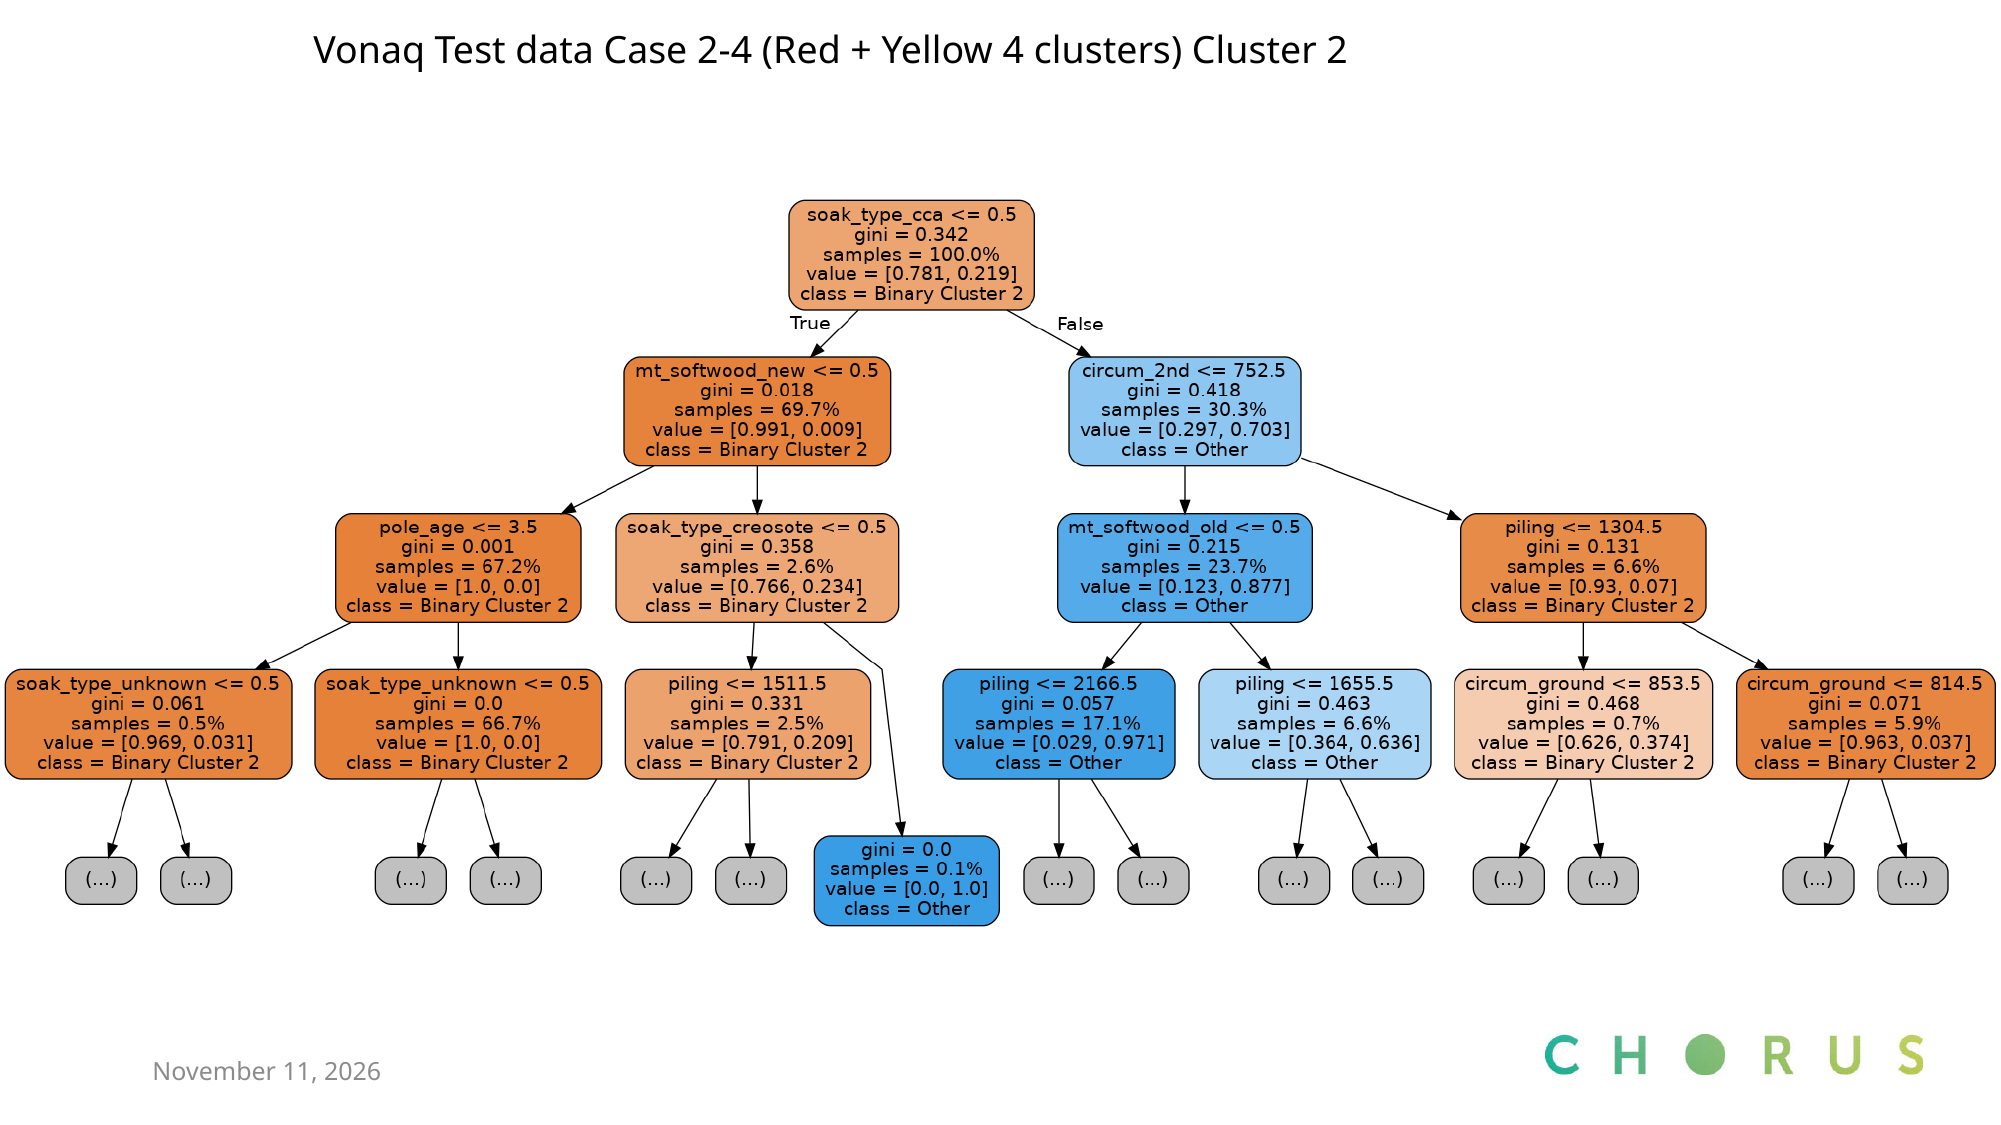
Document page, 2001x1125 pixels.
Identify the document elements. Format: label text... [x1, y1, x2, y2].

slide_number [137, 1042, 588, 1103]
picture [1545, 1034, 1923, 1075]
picture [0, 195, 2000, 930]
text_box Vonaq Test data Case 2-4 (Red + Yellow 4 clusters) Cluster 2 [298, 18, 1706, 79]
